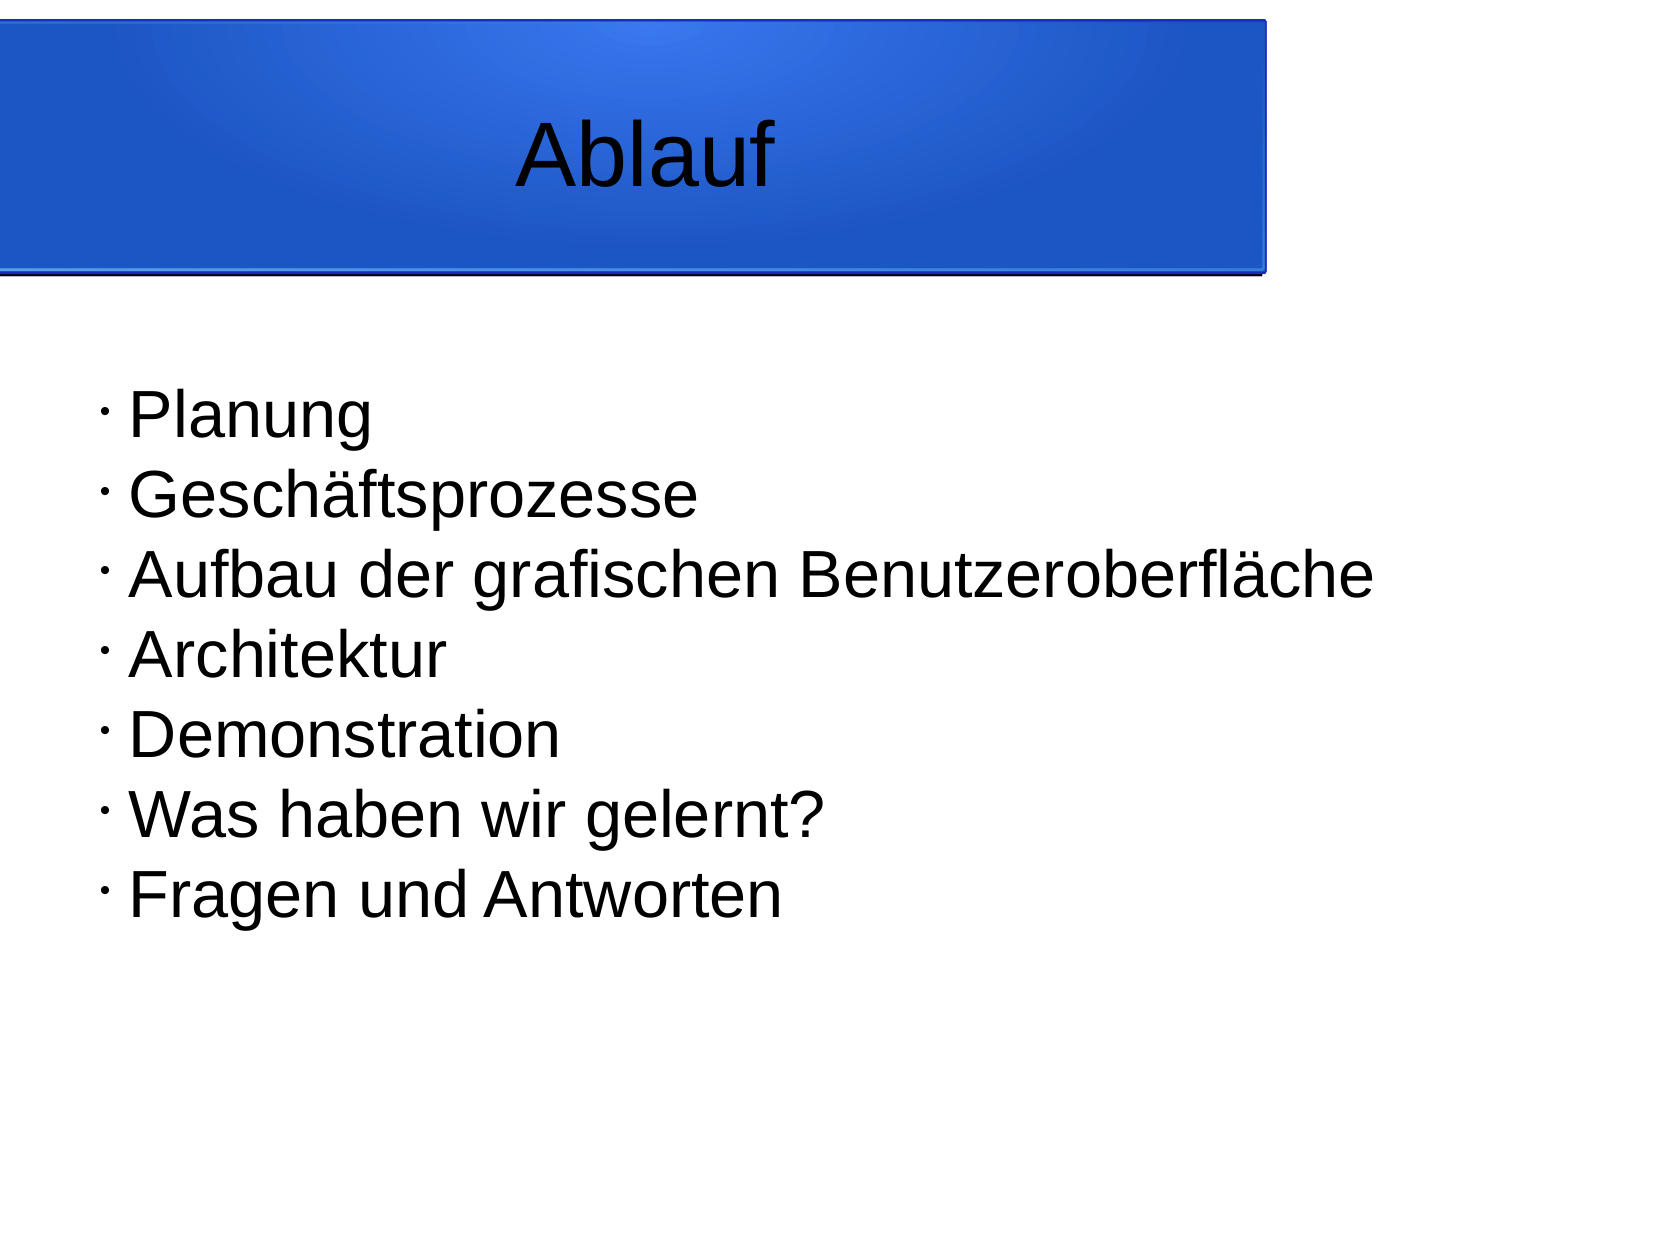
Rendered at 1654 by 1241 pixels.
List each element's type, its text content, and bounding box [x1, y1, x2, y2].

picture [0, 17, 1270, 282]
text_box Planung Geschäftsprozesse Aufbau der grafischen Benutzeroberfläche Architektur Demonstration Was haben wir gelernt? Fragen und Antworten [99, 370, 1512, 1090]
text_box Ablauf [82, 47, 1235, 252]
